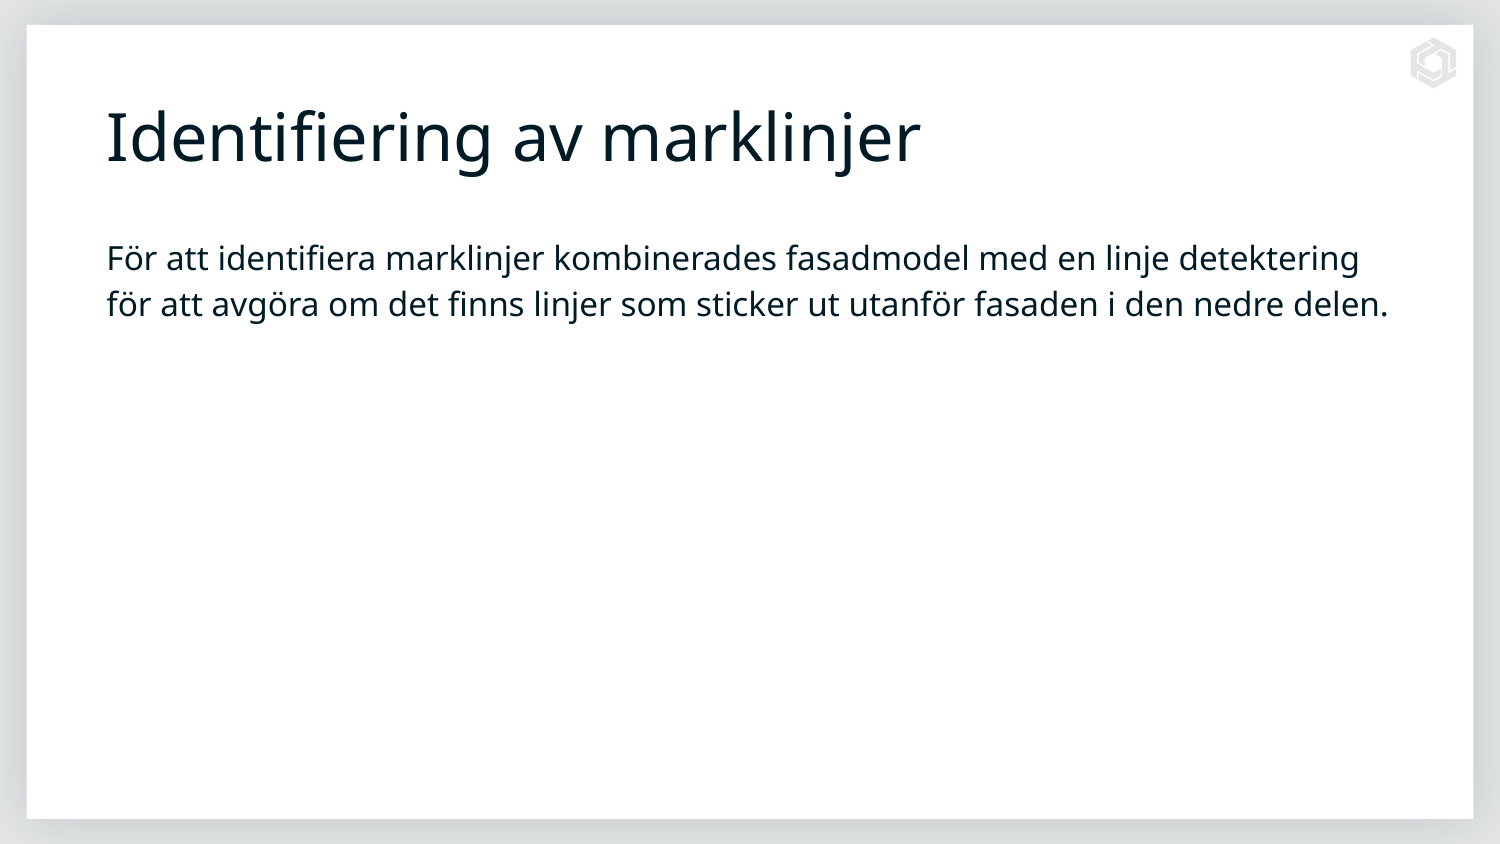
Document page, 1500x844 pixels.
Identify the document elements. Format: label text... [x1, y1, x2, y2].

list För att identifiera marklinjer kombinerades fasadmodel med en linje detektering för att avgöra om det finns linjer som sticker ut utanför fasaden i den nedre delen. [106, 230, 1394, 750]
title Identifiering av marklinjer [106, 94, 1072, 193]
